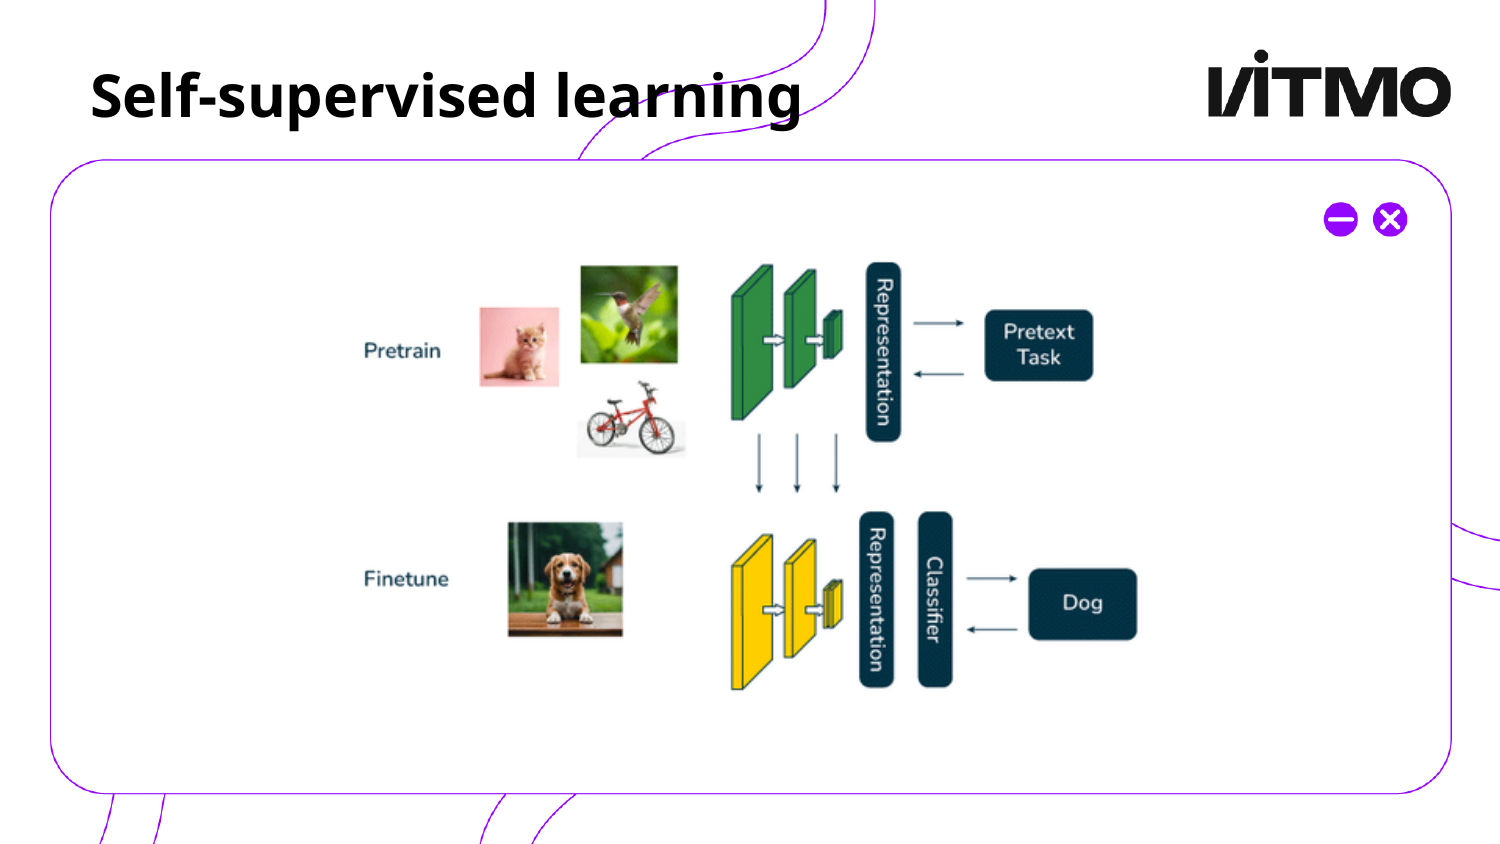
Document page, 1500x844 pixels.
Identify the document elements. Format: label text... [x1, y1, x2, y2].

picture [0, 0, 1500, 844]
title Self-supervised learning [75, 50, 1195, 137]
